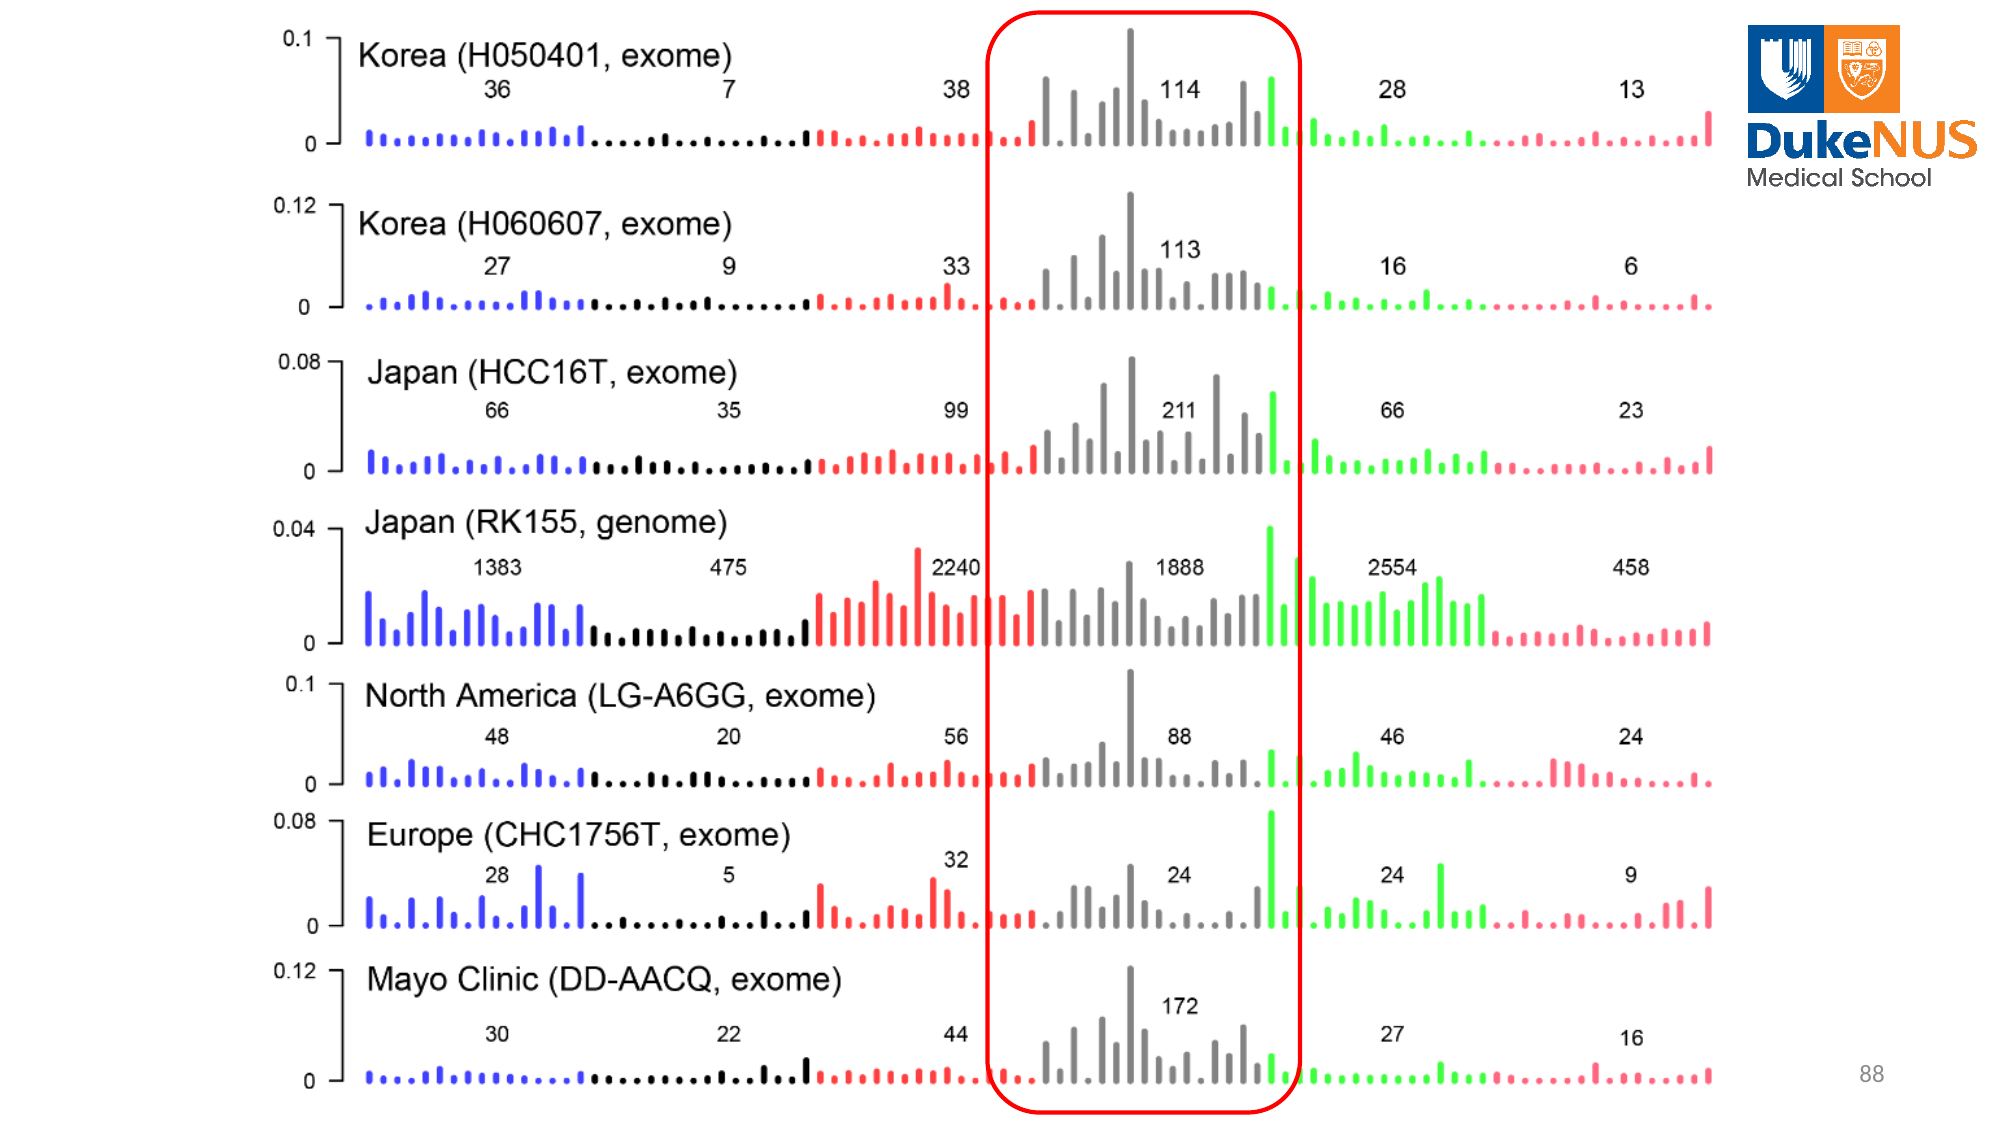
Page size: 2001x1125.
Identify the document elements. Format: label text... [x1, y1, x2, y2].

picture [1737, 12, 1978, 189]
text_box [999, 1097, 1288, 1115]
picture [237, 12, 1713, 1089]
slide_number 88 [1433, 1042, 1900, 1103]
